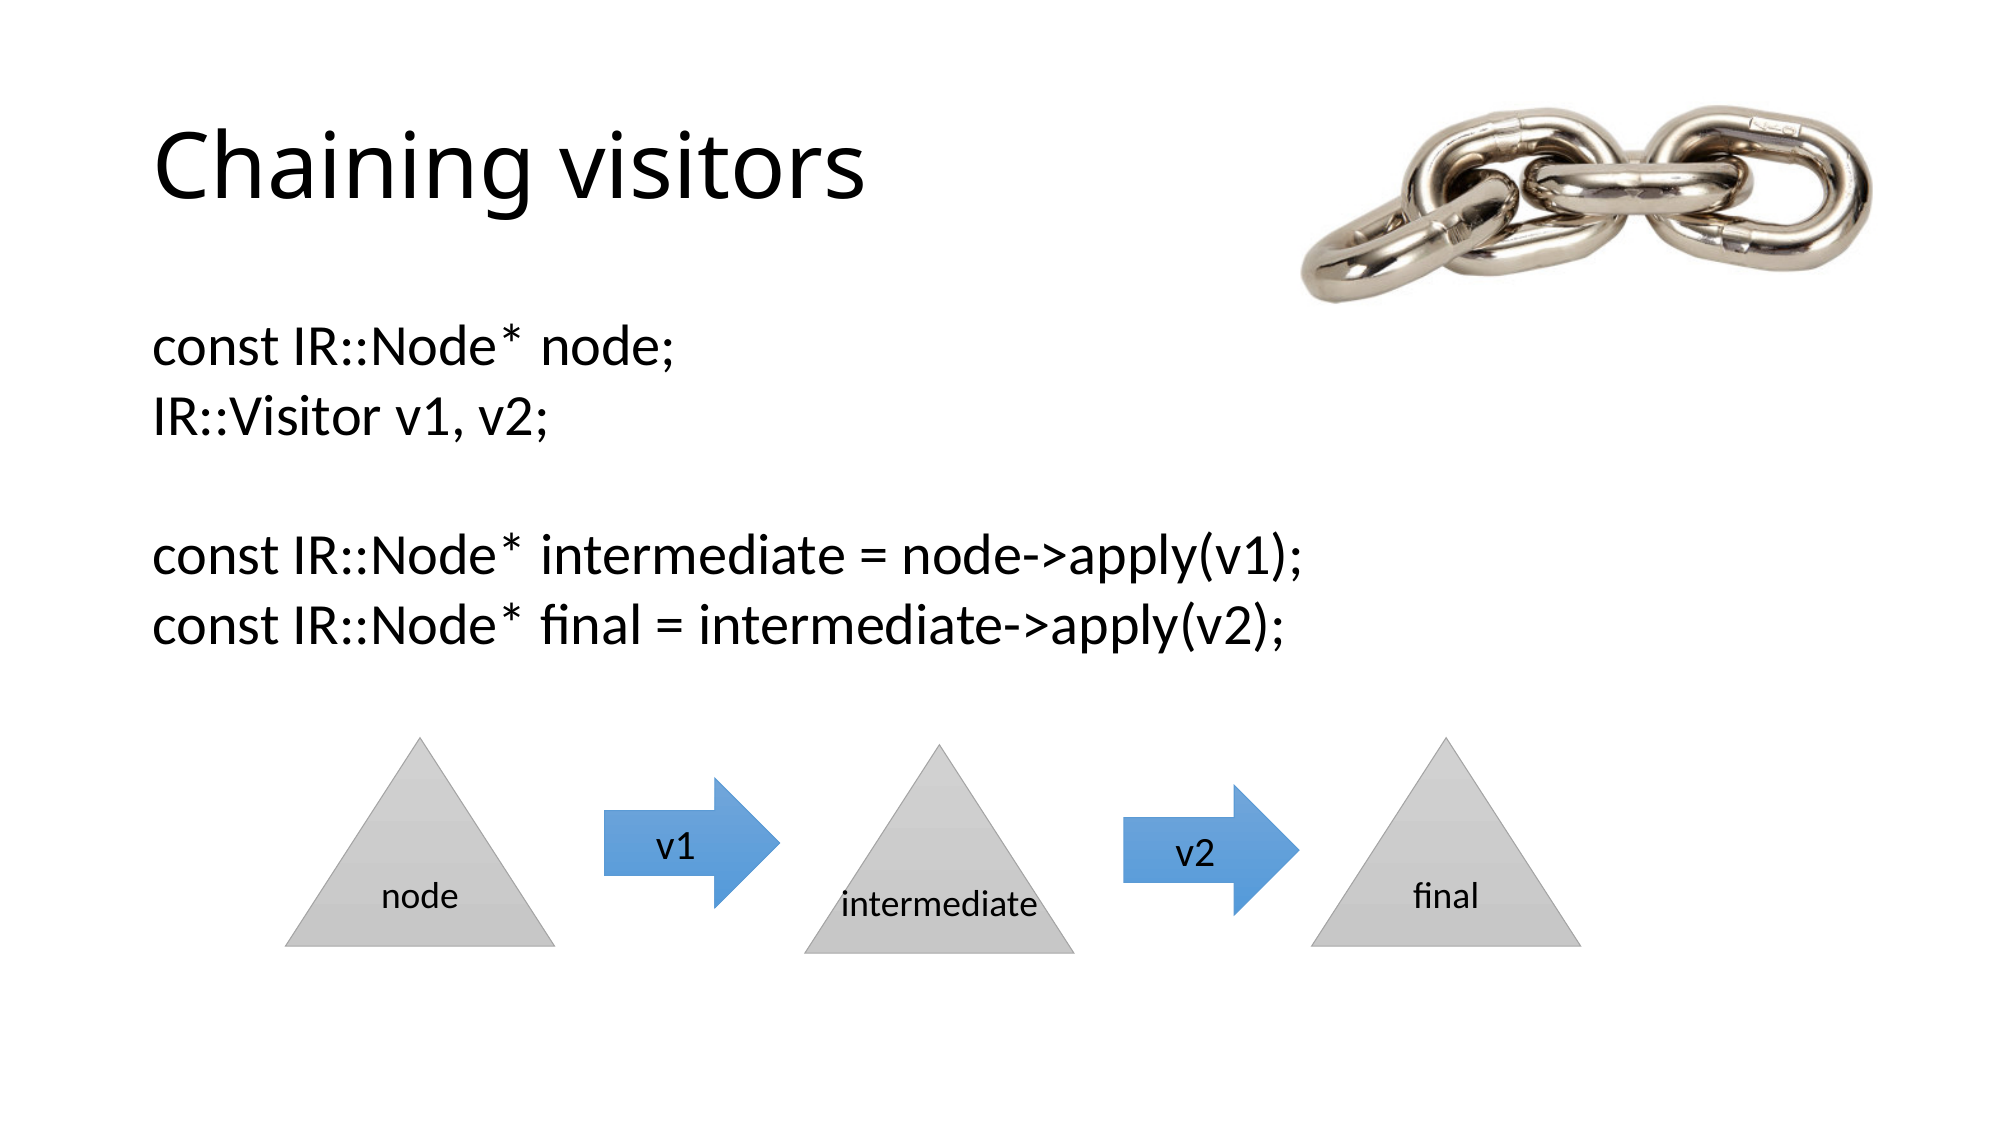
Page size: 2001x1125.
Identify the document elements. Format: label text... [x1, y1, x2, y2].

text_box final [1310, 736, 1582, 947]
title Chaining visitors [137, 59, 1863, 278]
text_box v2 [1123, 784, 1300, 917]
list const IR::Node* node; IR::Visitor v1, v2; const IR::Node* intermediate = node->apply(v1); const IR::Node* final = intermediate->apply(v2); [137, 299, 1863, 1014]
text_box intermediate [803, 743, 1075, 954]
text_box v1 [604, 776, 781, 910]
picture [1236, 62, 1925, 383]
text_box node [284, 736, 556, 947]
